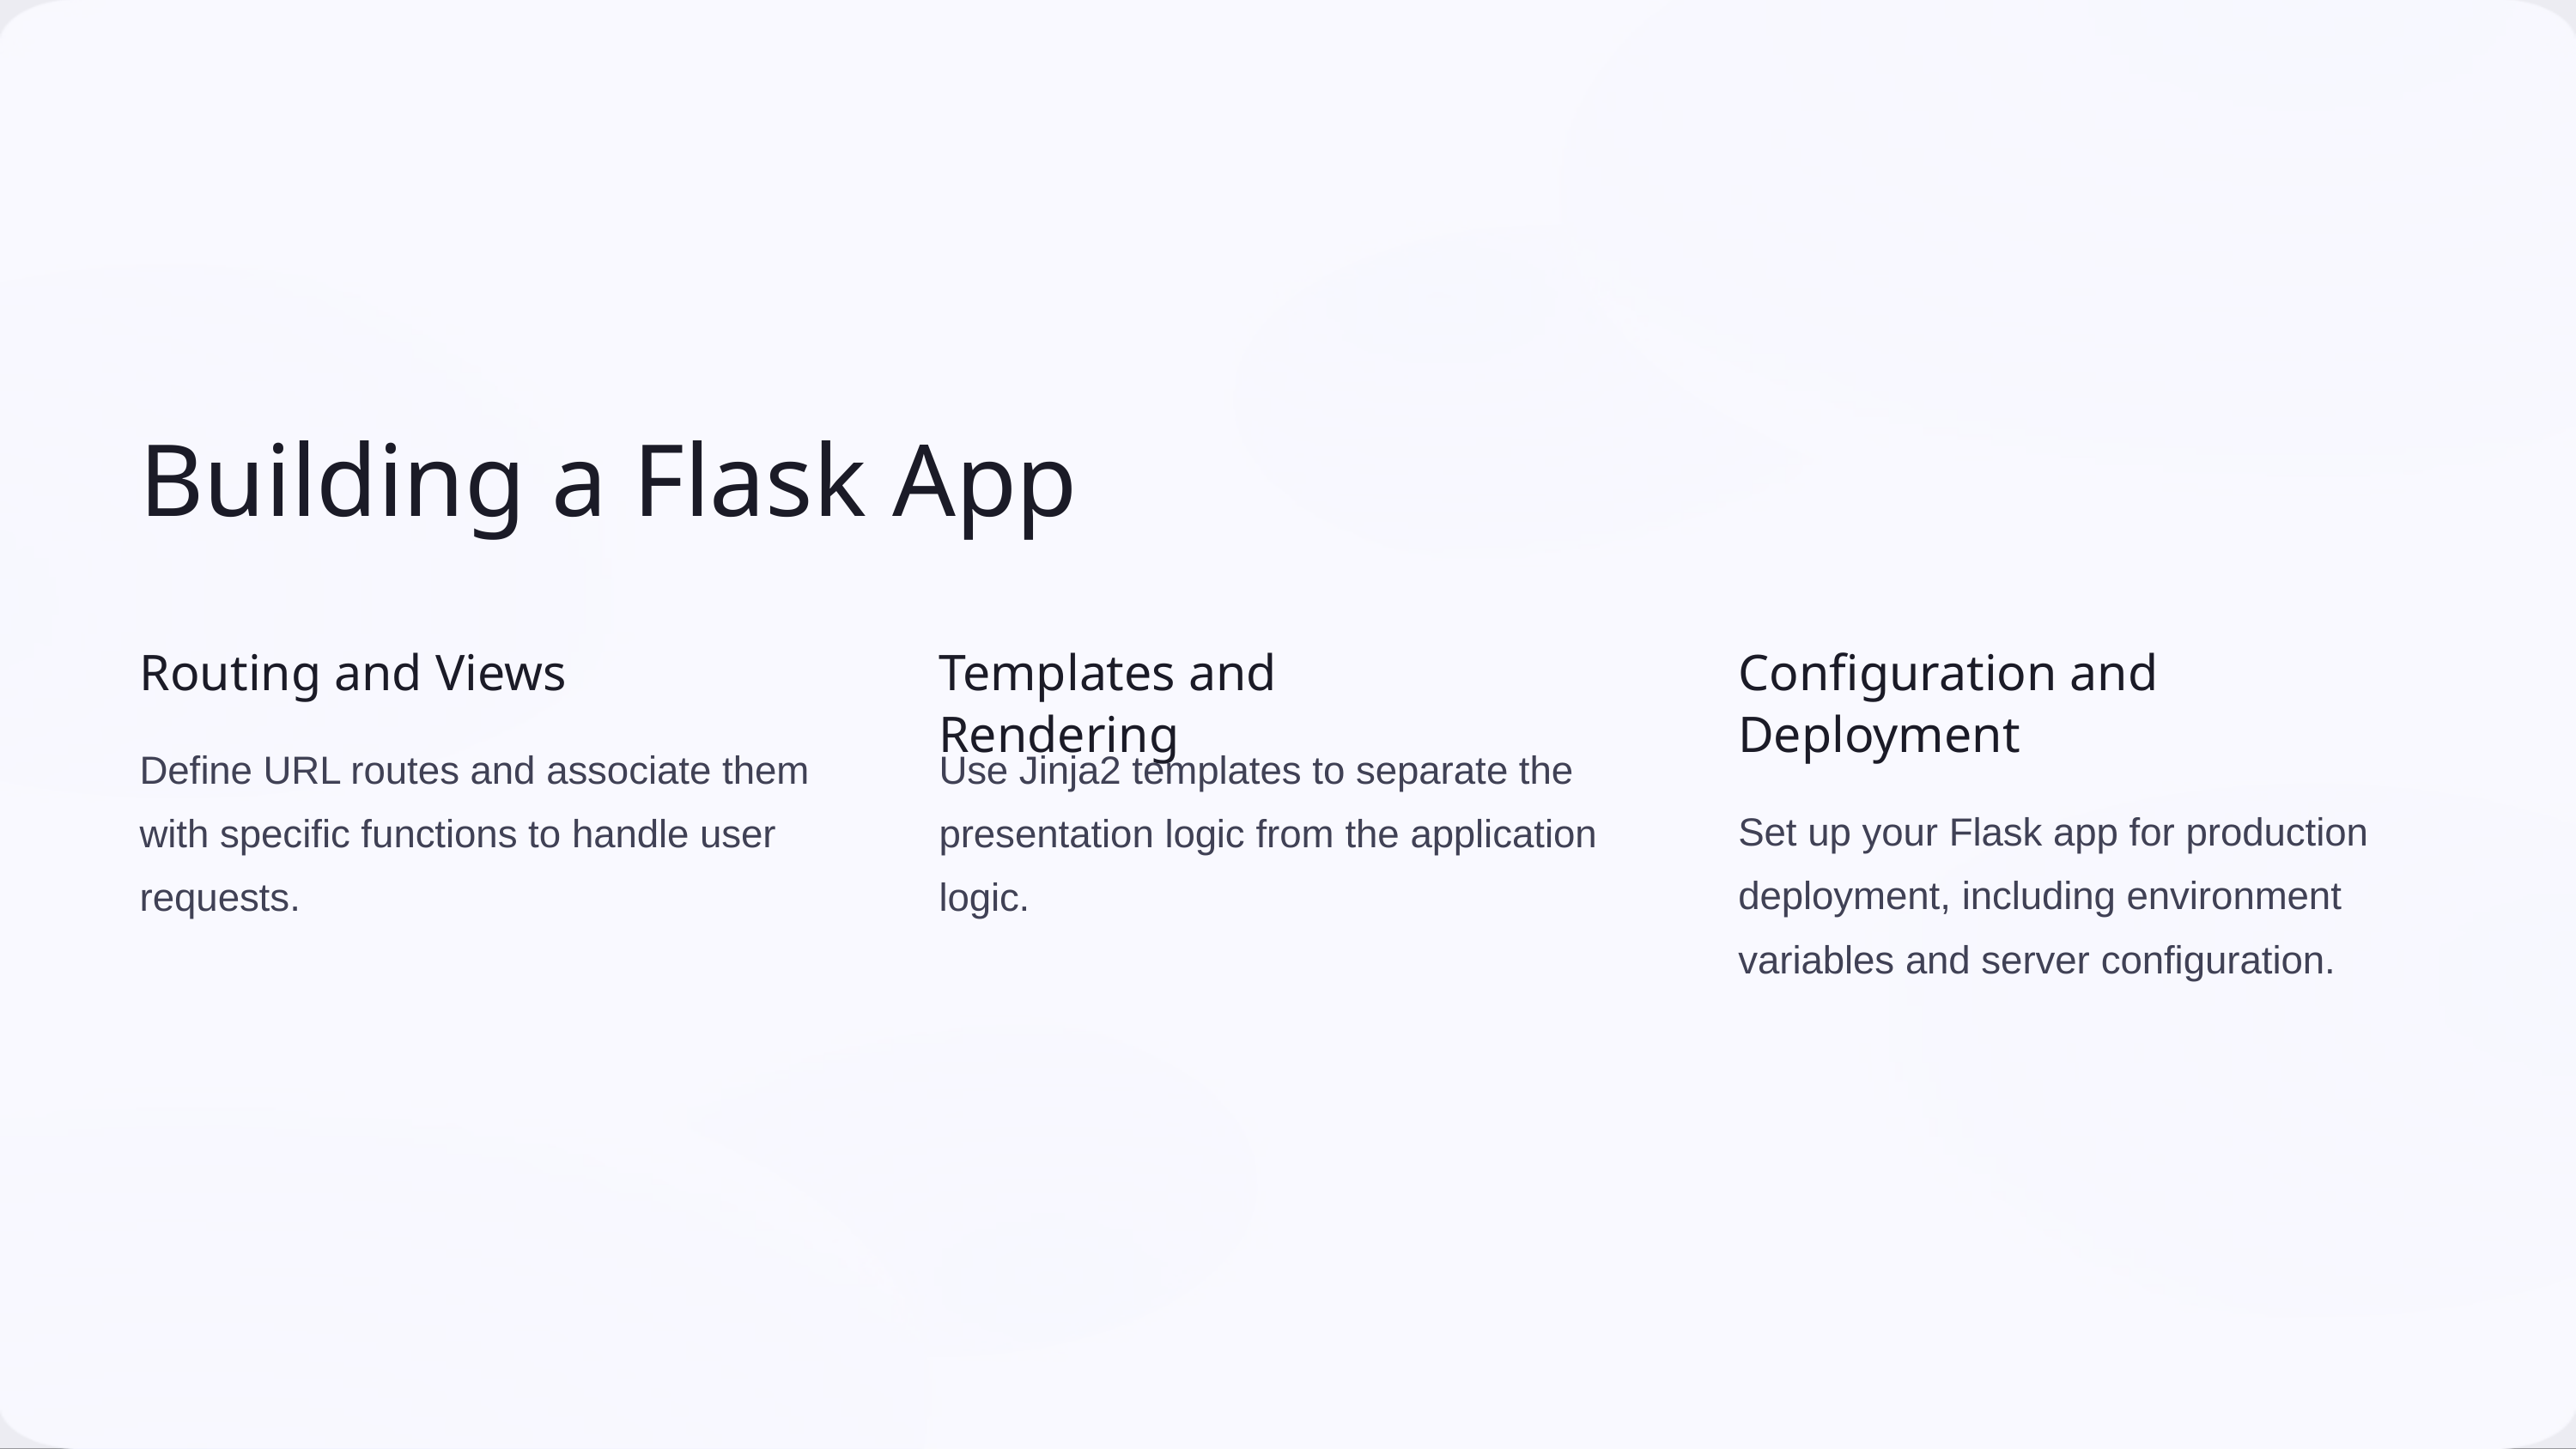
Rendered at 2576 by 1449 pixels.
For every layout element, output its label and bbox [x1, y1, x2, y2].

text_box [0, 0, 2576, 1449]
